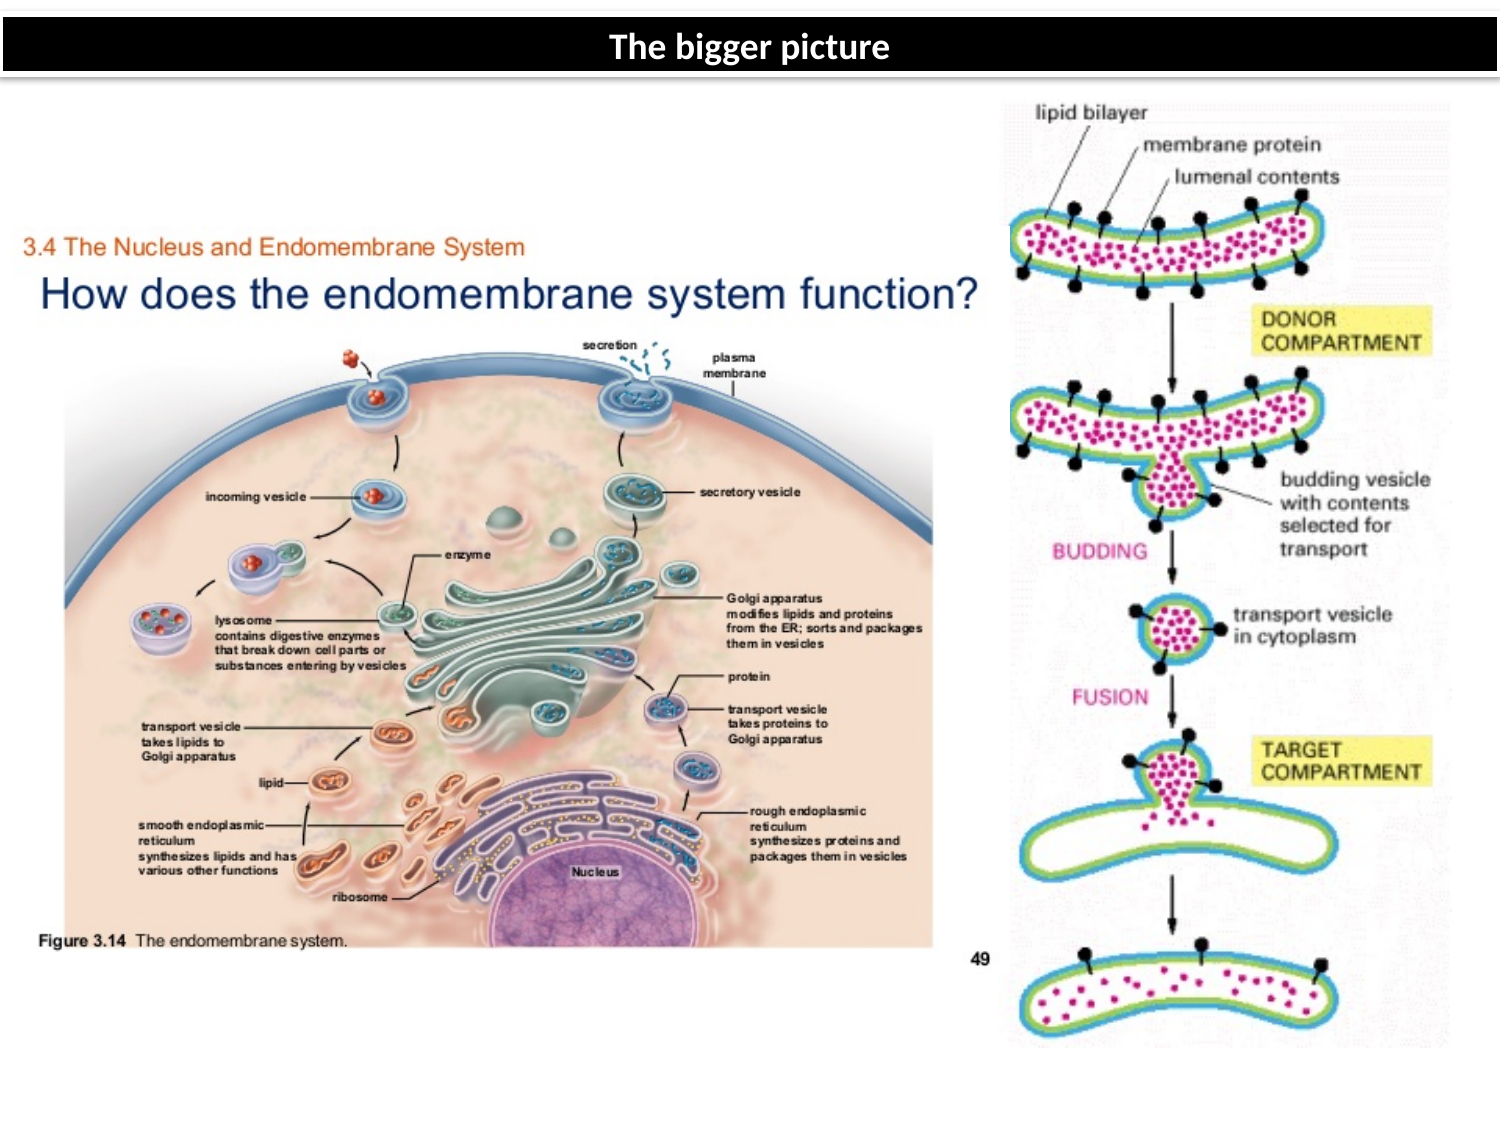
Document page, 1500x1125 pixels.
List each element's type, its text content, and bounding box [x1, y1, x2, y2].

picture [12, 99, 1453, 1049]
text_box The bigger picture [0, 11, 1500, 77]
